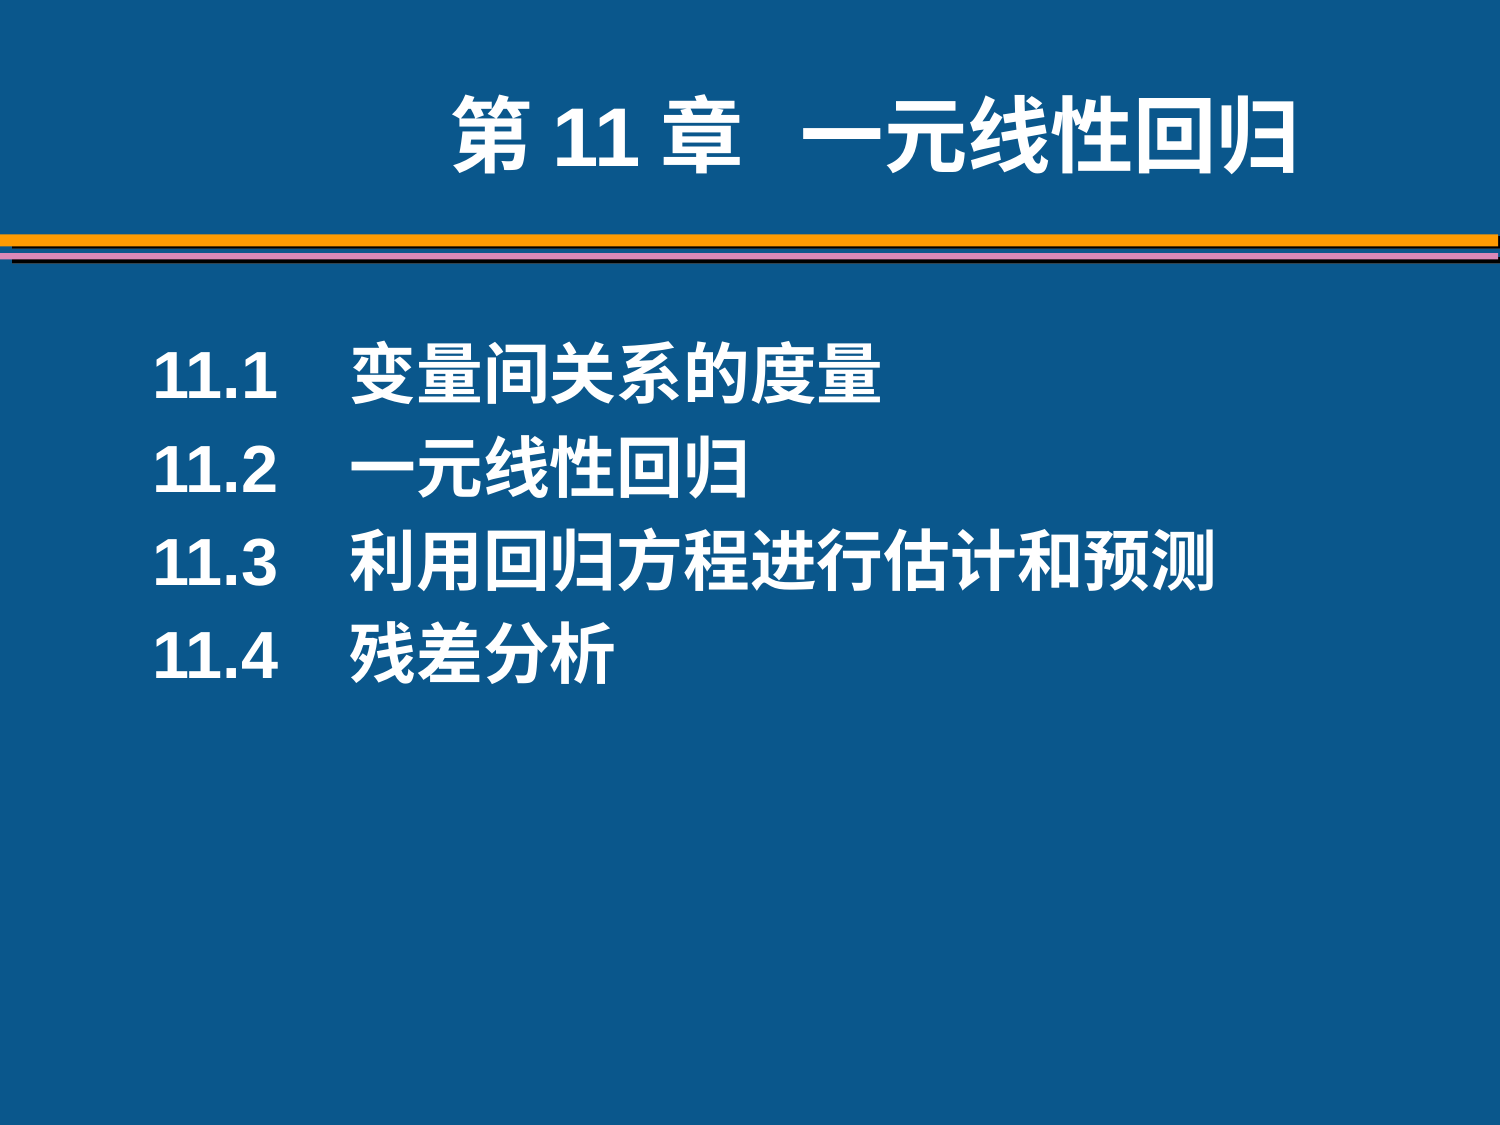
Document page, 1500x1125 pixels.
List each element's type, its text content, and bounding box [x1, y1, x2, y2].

subtitle 11.1 变量间关系的度量 11.2 一元线性回归 11.3 利用回归方程进行估计和预测 11.4 残差分析 [137, 324, 1388, 1000]
title 第11章 一元线性回归 [300, 62, 1450, 213]
